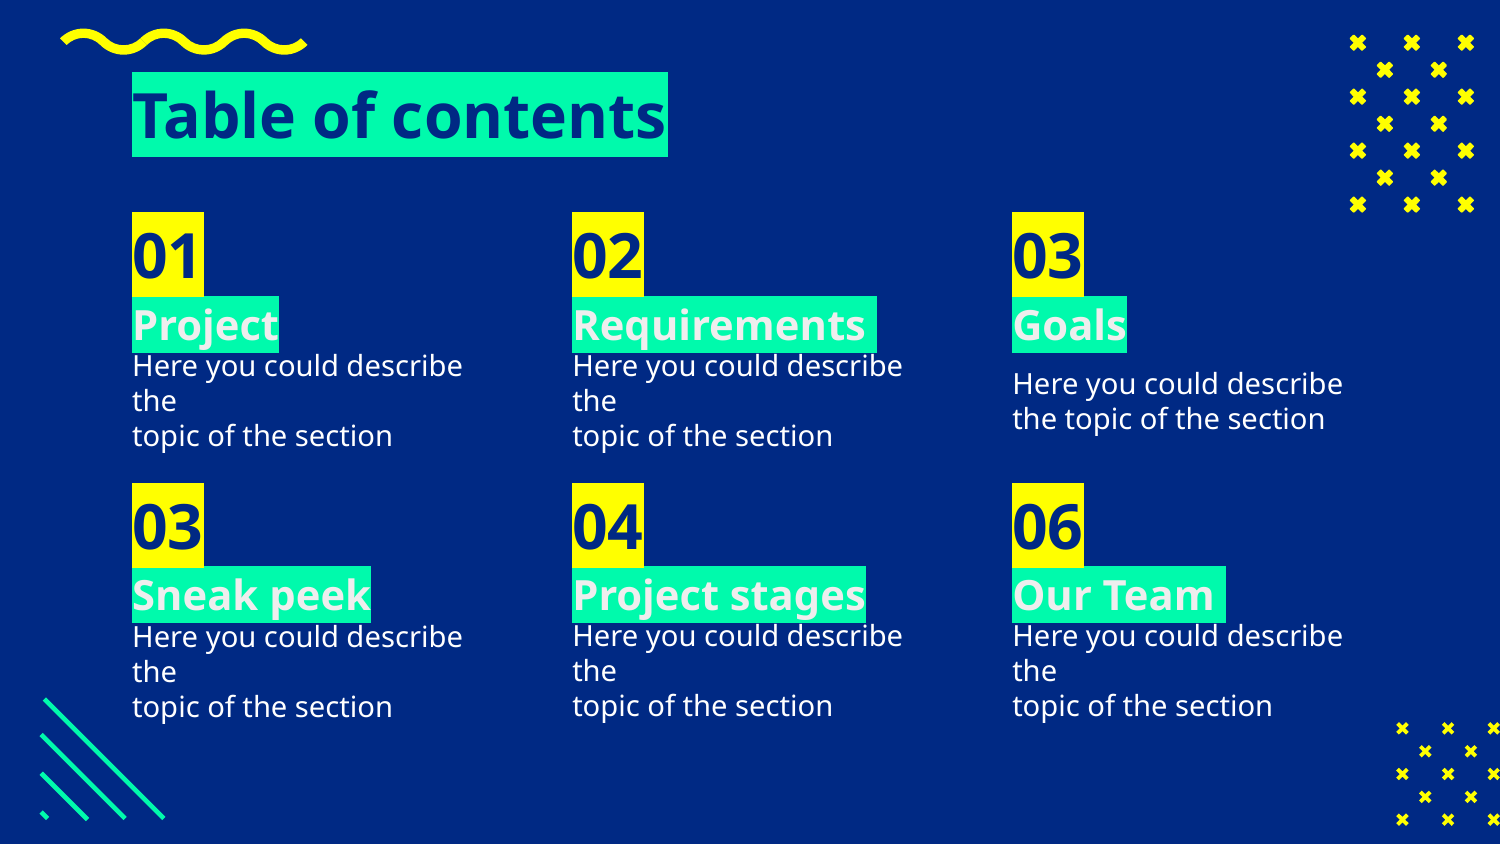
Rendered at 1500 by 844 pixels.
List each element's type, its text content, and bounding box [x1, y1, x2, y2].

title Table of contents [116, 91, 1080, 167]
subtitle Here you could describe the topic of the section [997, 622, 1383, 718]
title 02 [557, 201, 684, 292]
title 04 [557, 472, 684, 563]
title Project stages [557, 560, 943, 622]
subtitle Here you could describe the topic of the section [997, 352, 1383, 448]
title Project [116, 290, 503, 352]
title Goals [997, 290, 1383, 352]
title 01 [116, 201, 243, 292]
title Requirements [557, 290, 943, 352]
subtitle Here you could describe the topic of the section [116, 352, 503, 448]
subtitle Here you could describe the topic of the section [557, 622, 943, 718]
title 03 [116, 472, 243, 563]
subtitle Here you could describe the topic of the section [557, 352, 943, 448]
subtitle Here you could describe the topic of the section [116, 623, 503, 719]
title Sneak peek [116, 560, 503, 623]
title 06 [997, 472, 1124, 563]
title 03 [997, 201, 1124, 292]
title Our Team [997, 560, 1383, 622]
